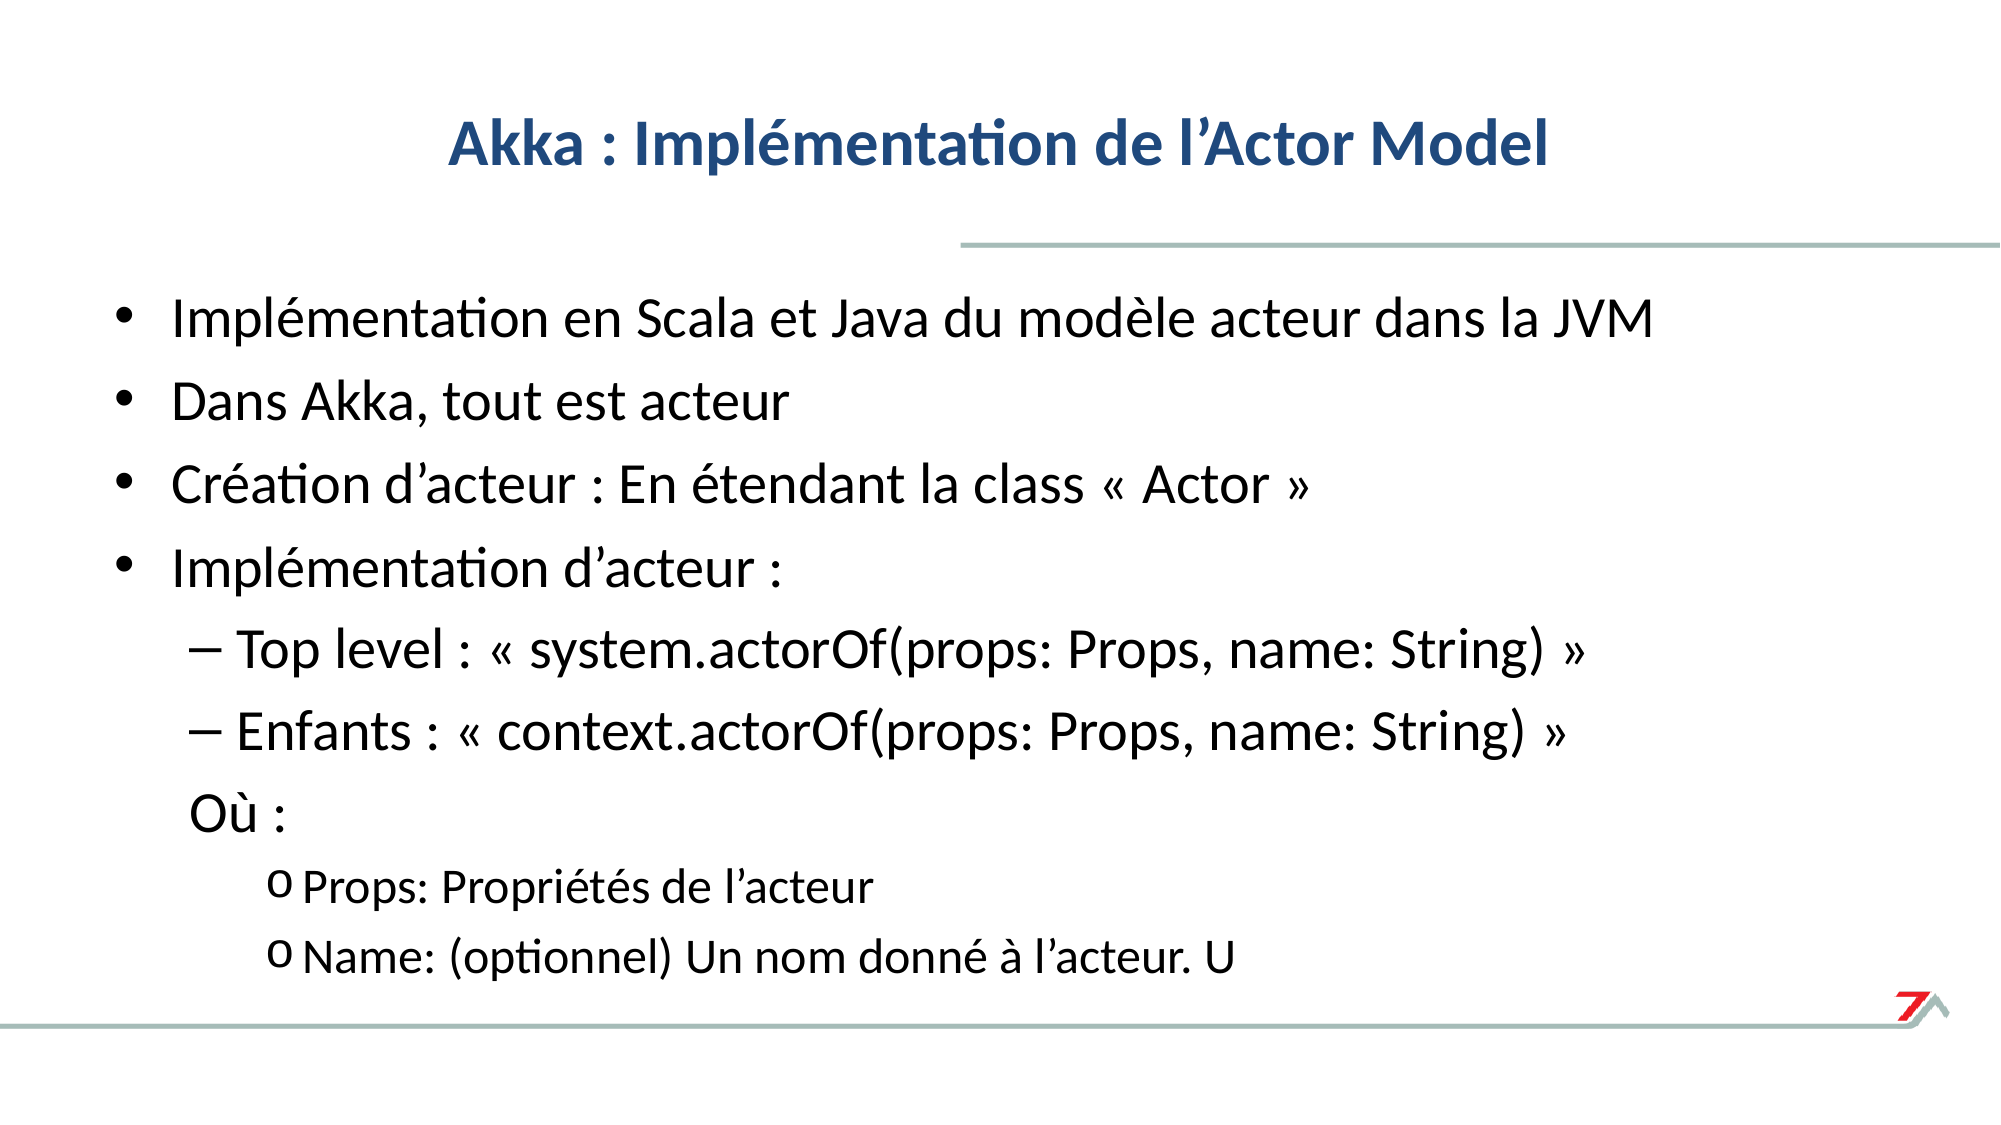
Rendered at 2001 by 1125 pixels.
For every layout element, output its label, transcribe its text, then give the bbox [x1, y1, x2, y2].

title Akka : Implémentation de l’Actor Model [99, 45, 1900, 233]
list Implémentation en Scala et Java du modèle acteur dans la JVM Dans Akka, tout est acteur Création d’acteur : En étendant la class « Actor » Implémentation d’acteur : Top level : « system.actorOf(props: Props, name: String) » Enfants : « context.actorOf(props: Props, name: String) » Où : Props: Propriétés de l’acteur Name: (optionnel) Un nom donné à l’acteur. U [99, 271, 1900, 963]
picture [960, 208, 2000, 256]
picture [0, 988, 1974, 1047]
